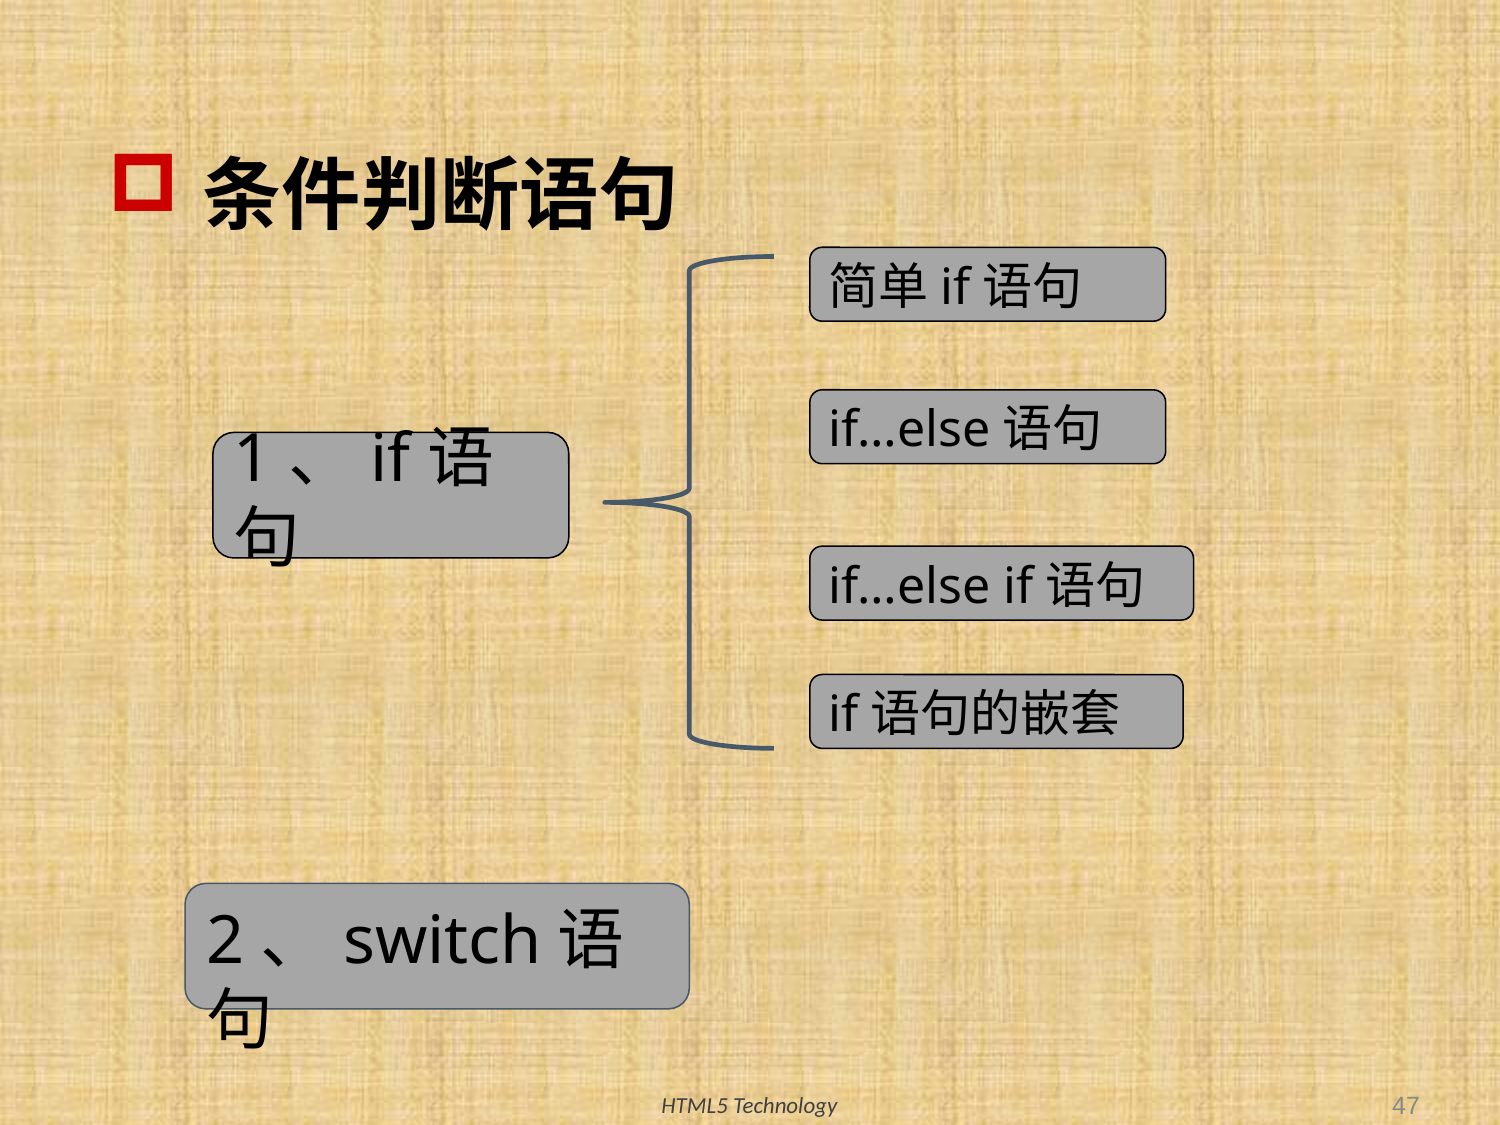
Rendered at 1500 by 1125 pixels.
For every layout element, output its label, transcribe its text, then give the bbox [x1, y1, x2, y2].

text_box 1、if语句 [212, 432, 569, 558]
slide_number 47 [1097, 1082, 1436, 1125]
text_box if语句的嵌套 [809, 674, 1184, 749]
text_box 简单if语句 [809, 247, 1166, 322]
picture [0, 0, 1500, 1125]
text_box if…else if语句 [809, 546, 1194, 621]
text_box if…else语句 [809, 389, 1166, 464]
title 条件判断语句 [94, 137, 1407, 248]
footer HTML5 Technology [482, 1083, 1017, 1125]
text_box [604, 256, 774, 749]
text_box 2、switch语句 [185, 883, 690, 1009]
